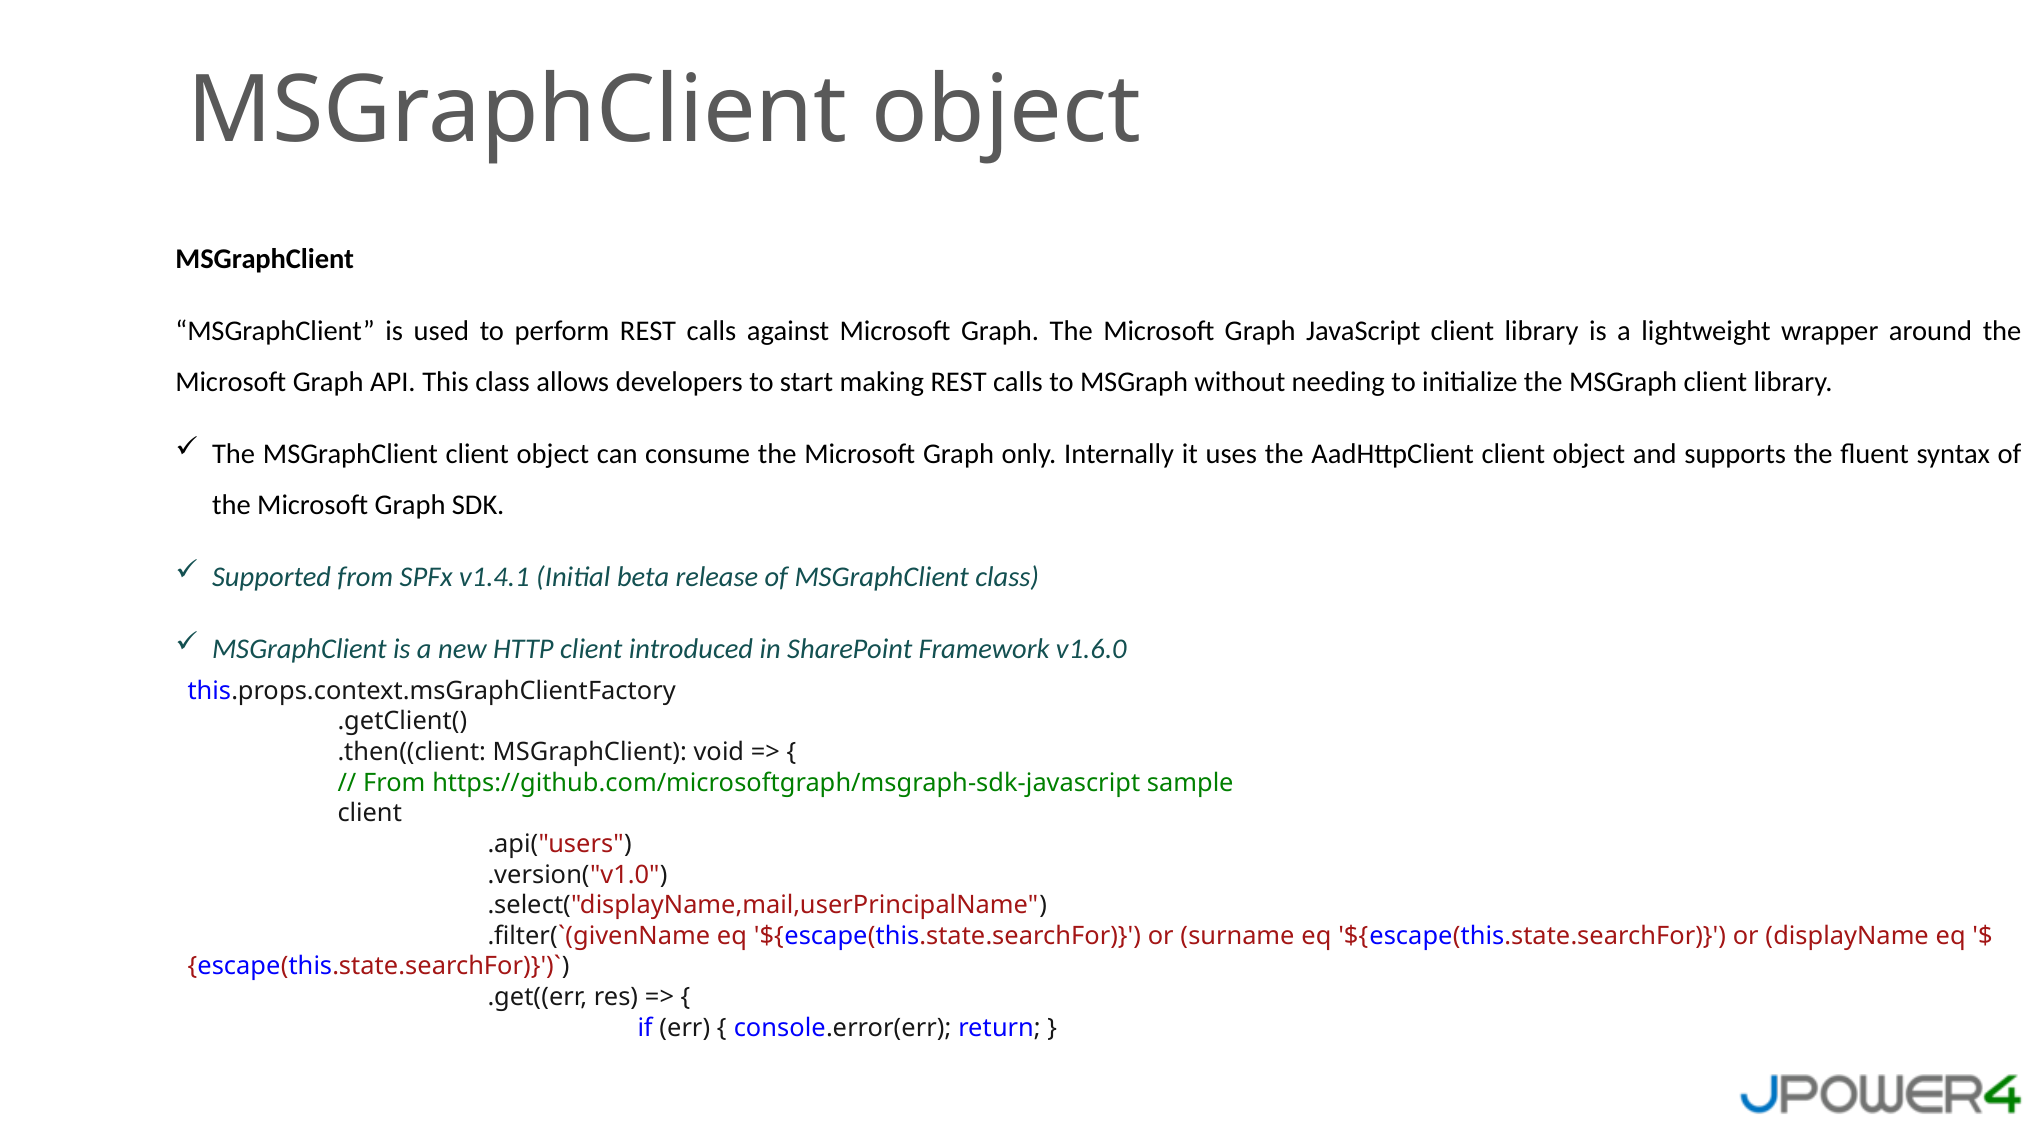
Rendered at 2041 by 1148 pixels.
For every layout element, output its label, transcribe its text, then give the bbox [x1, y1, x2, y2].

picture [1735, 1073, 2026, 1119]
title MSGraphClient object [172, 0, 1773, 215]
text_box this.props.context.msGraphClientFactory .getClient() .then((client: MSGraphClient): void => { // From https://github.com/microsoftgraph/msgraph-sdk-javascript sample client .api("users") .version("v1.0") .select("displayName,mail,userPrincipalName") .filter(`(givenName eq '${escape(this.state.searchFor)}') or (surname eq '${escape(this.state.searchFor)}') or (displayName eq '${escape(this.state.searchFor)}')`) .get((err, res) => { if (err) { console.error(err); return; } [172, 666, 2016, 1049]
list MSGraphClient “MSGraphClient” is used to perform REST calls against Microsoft Graph. The Microsoft Graph JavaScript client library is a lightweight wrapper around the Microsoft Graph API. This class allows developers to start making REST calls to MSGraph without needing to initialize the MSGraph client library. The MSGraphClient client object can consume the Microsoft Graph only. Internally it uses the AadHttpClient client object and supports the fluent syntax of the Microsoft Graph SDK. Supported from SPFx v1.4.1 (Initial beta release of MSGraphClient class) MSGraphClient is a new HTTP client introduced in SharePoint Framework v1.6.0 [160, 215, 2041, 672]
